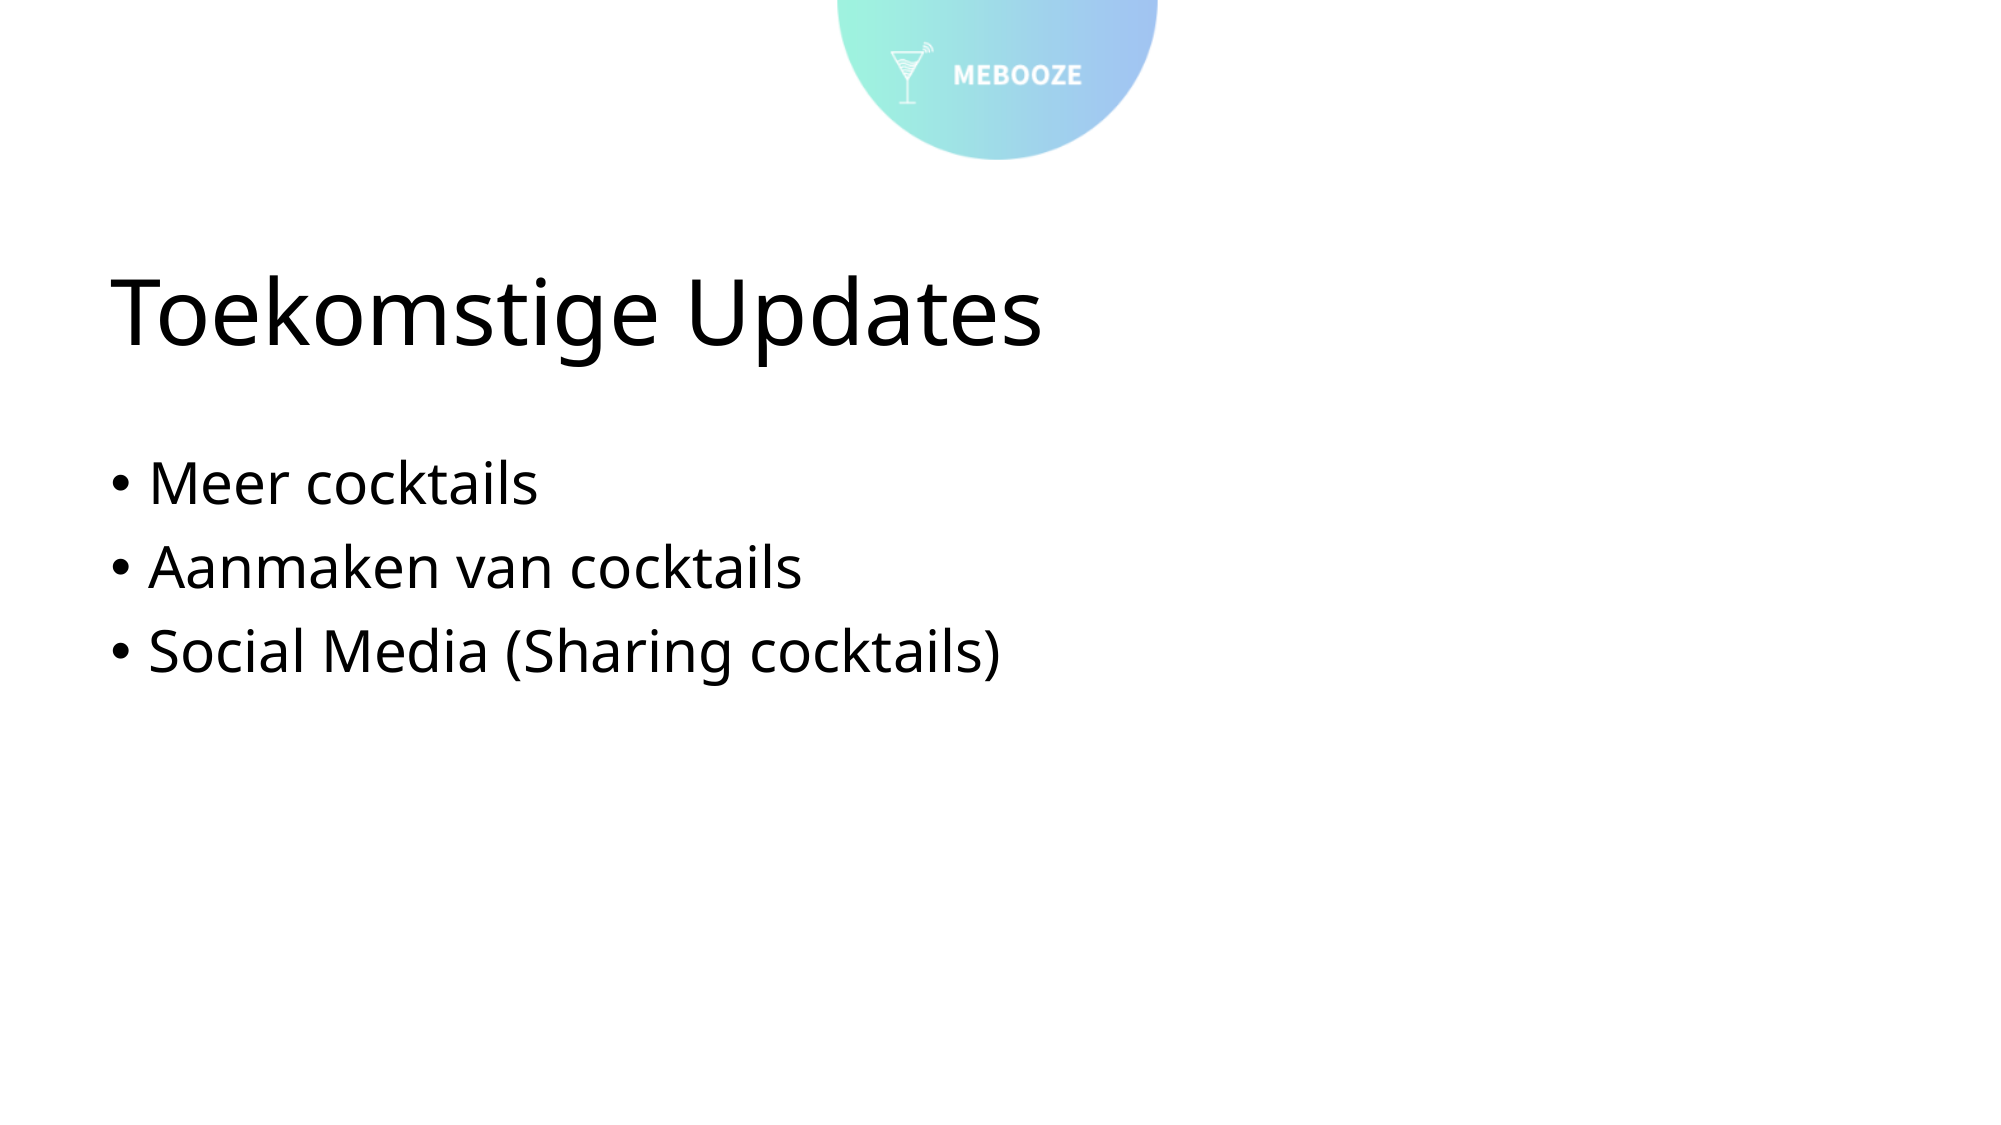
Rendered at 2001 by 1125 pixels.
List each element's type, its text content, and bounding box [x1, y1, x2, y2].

list Meer cocktails Aanmaken van cocktails Social Media (Sharing cocktails) [95, 447, 1821, 1043]
title Toekomstige Updates [95, 211, 1821, 425]
picture [34, 0, 1946, 211]
